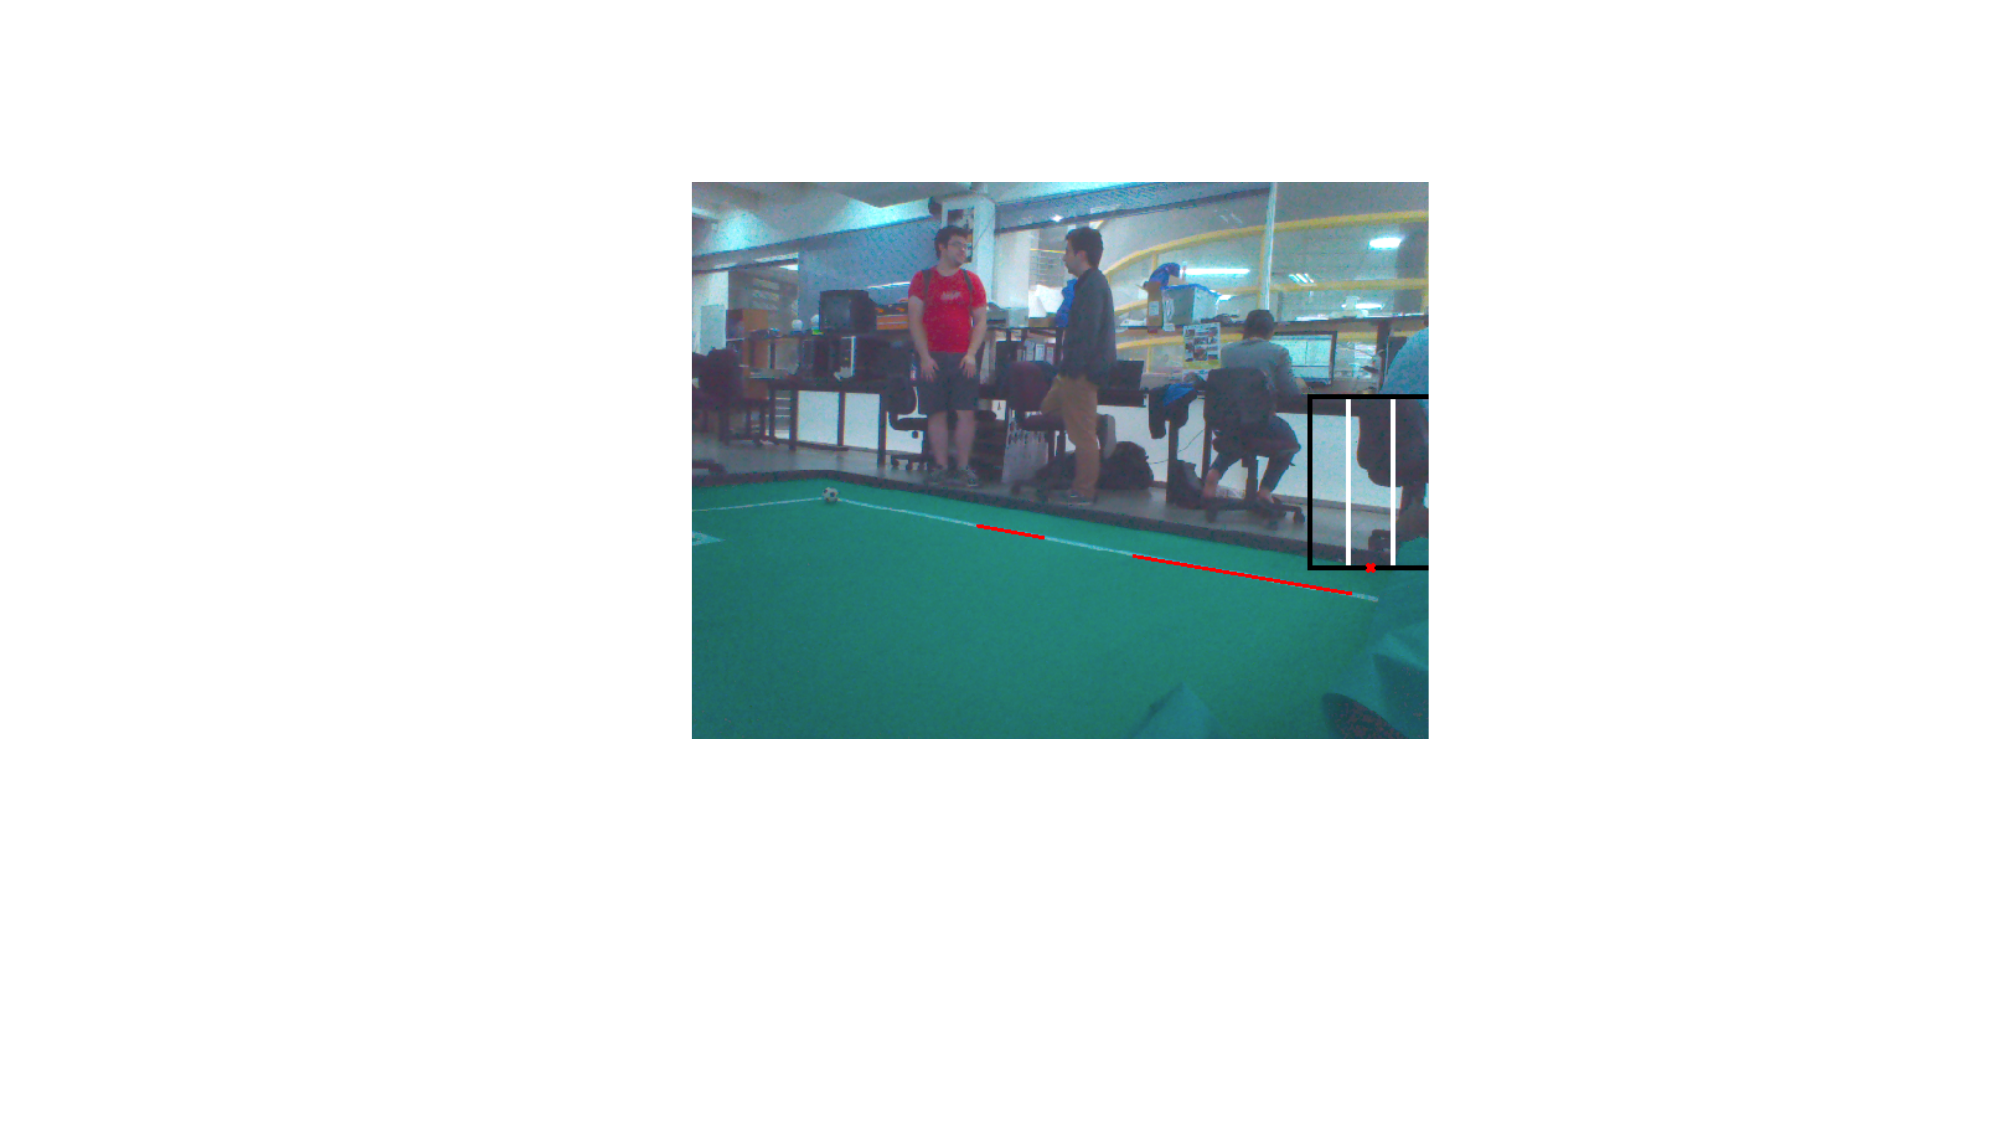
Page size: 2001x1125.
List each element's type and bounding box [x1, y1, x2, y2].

picture [691, 182, 1429, 739]
